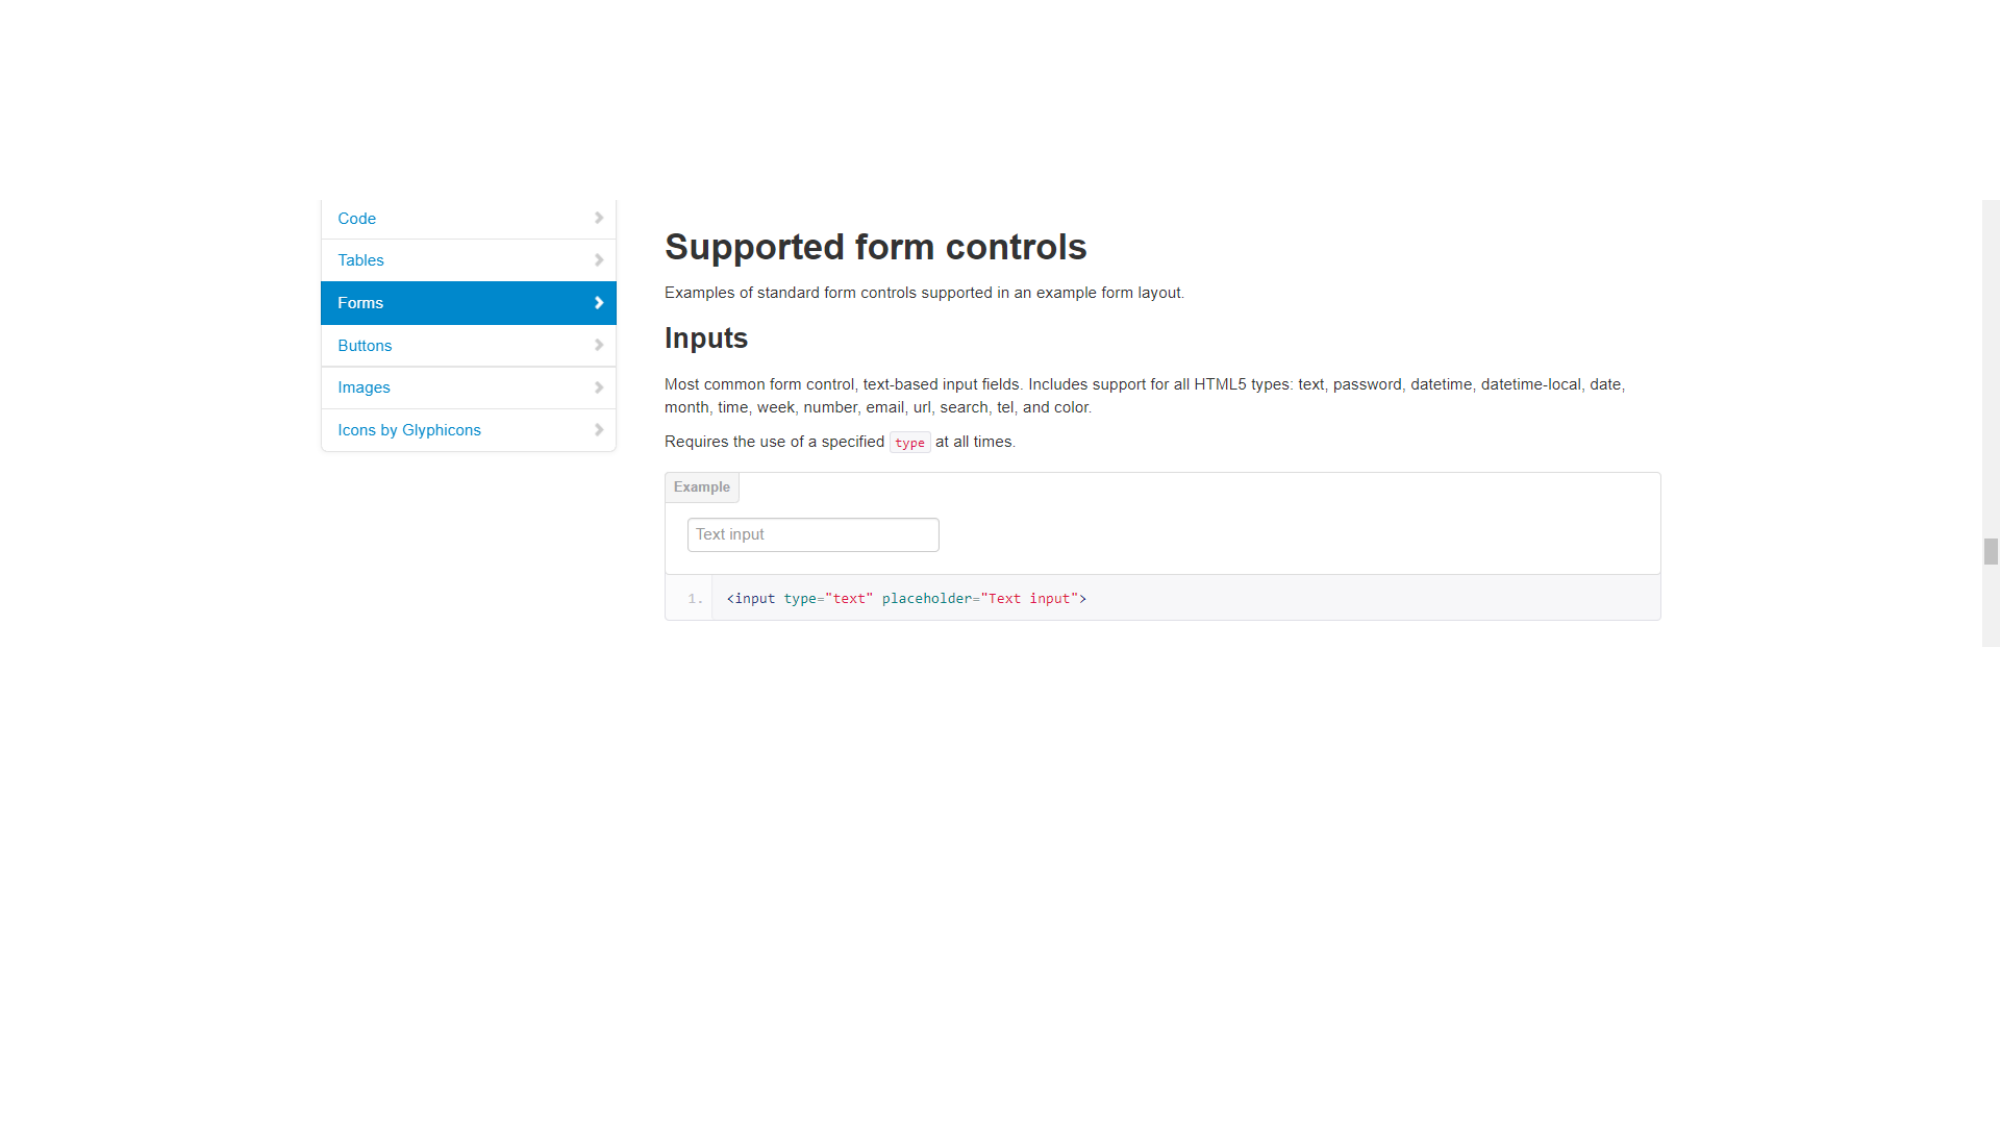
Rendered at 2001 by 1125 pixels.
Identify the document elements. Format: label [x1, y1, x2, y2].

picture [0, 200, 2000, 647]
